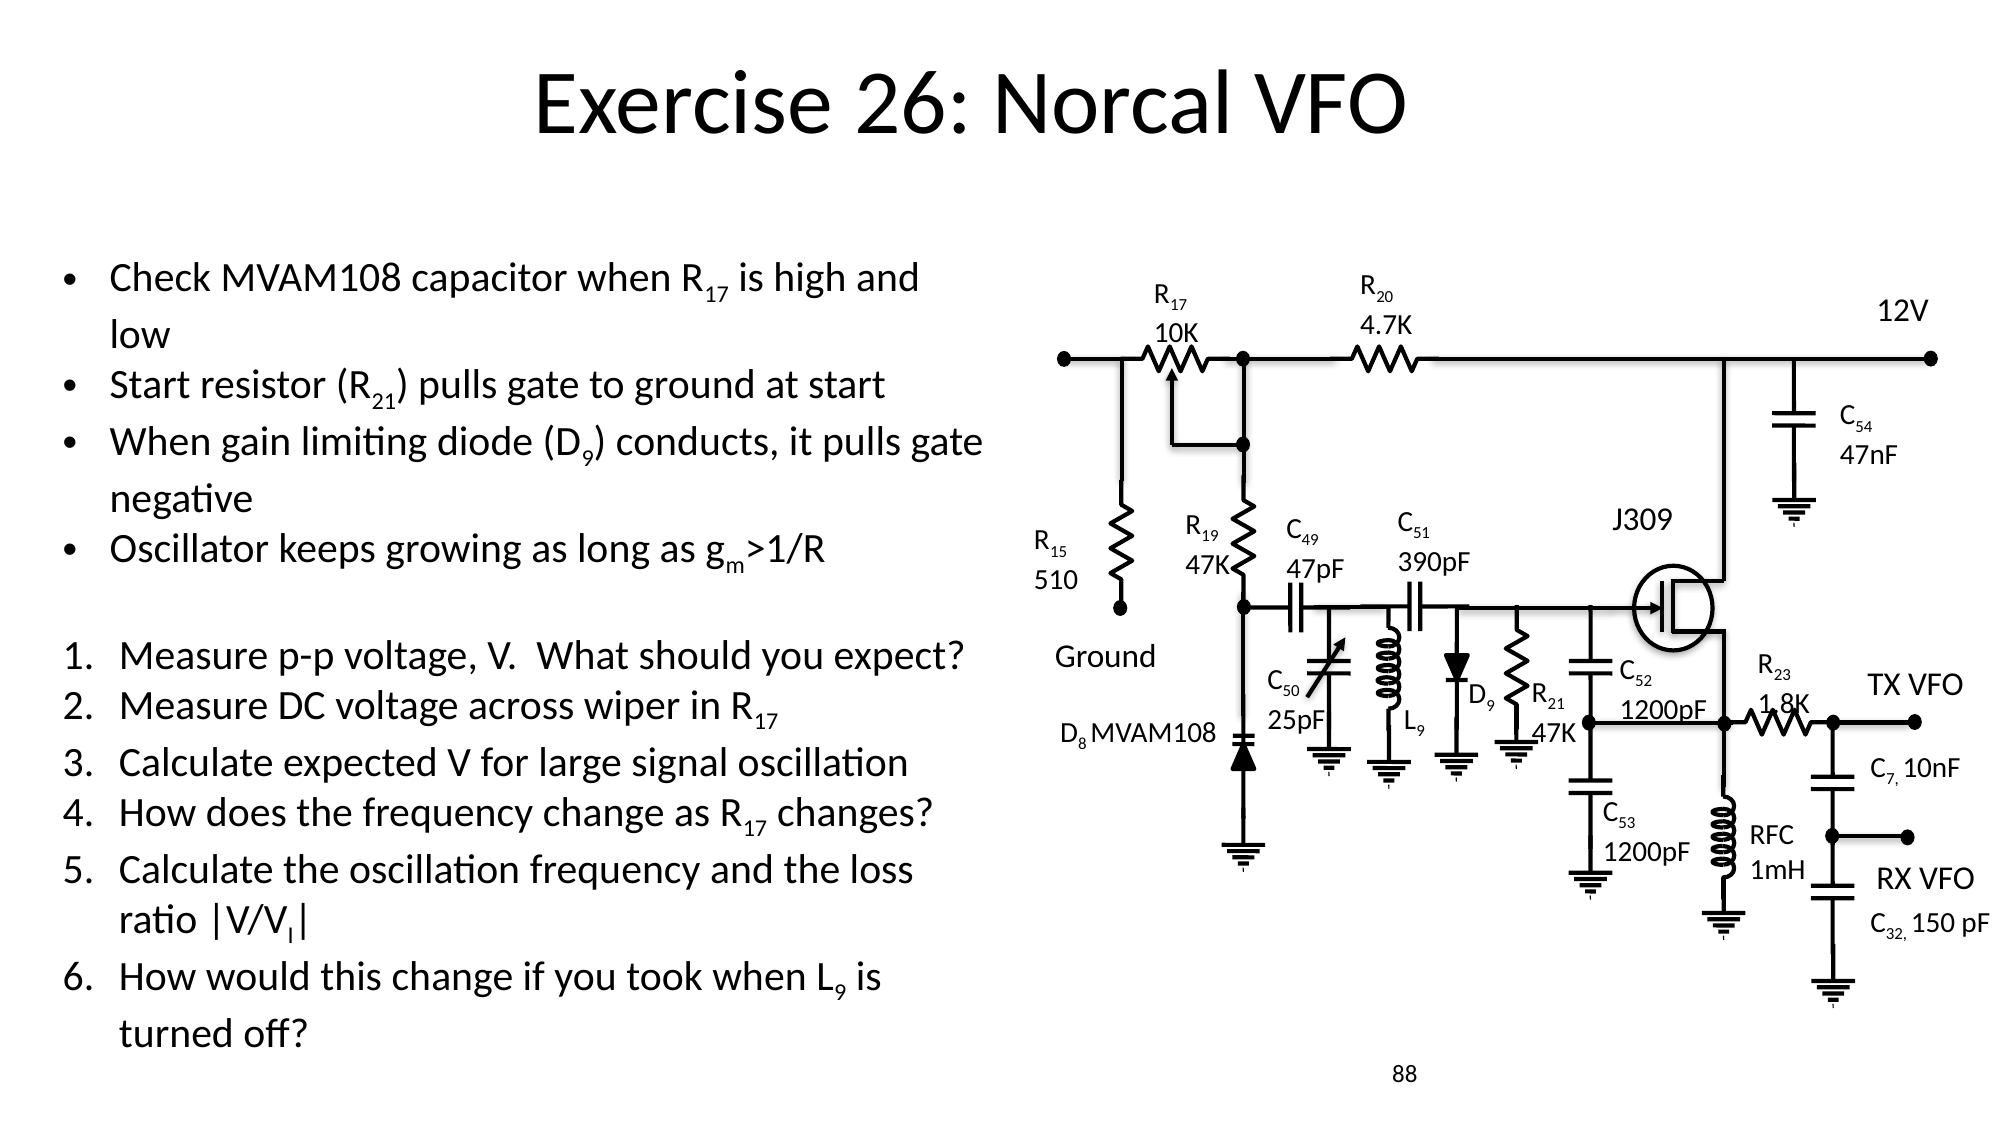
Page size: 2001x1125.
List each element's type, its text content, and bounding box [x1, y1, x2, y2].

text_box Check MVAM108 capacitor when R17 is high and low Start resistor (R21) pulls gate to ground at start When gain limiting diode (D9) conducts, it pulls gate negative Oscillator keeps growing as long as gm>1/R Measure p-p voltage, V. What should you expect? Measure DC voltage across wiper in R17 Calculate expected V for large signal oscillation How does the frequency change as R17 changes? Calculate the oscillation frequency and the loss ratio |V/VI| How would this change if you took when L9 is turned off? [55, 242, 996, 1045]
text_box Exercise 26: Norcal VFO [216, 41, 1727, 152]
slide_number 88 [1074, 1006, 1425, 1125]
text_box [1026, 258, 2000, 1006]
